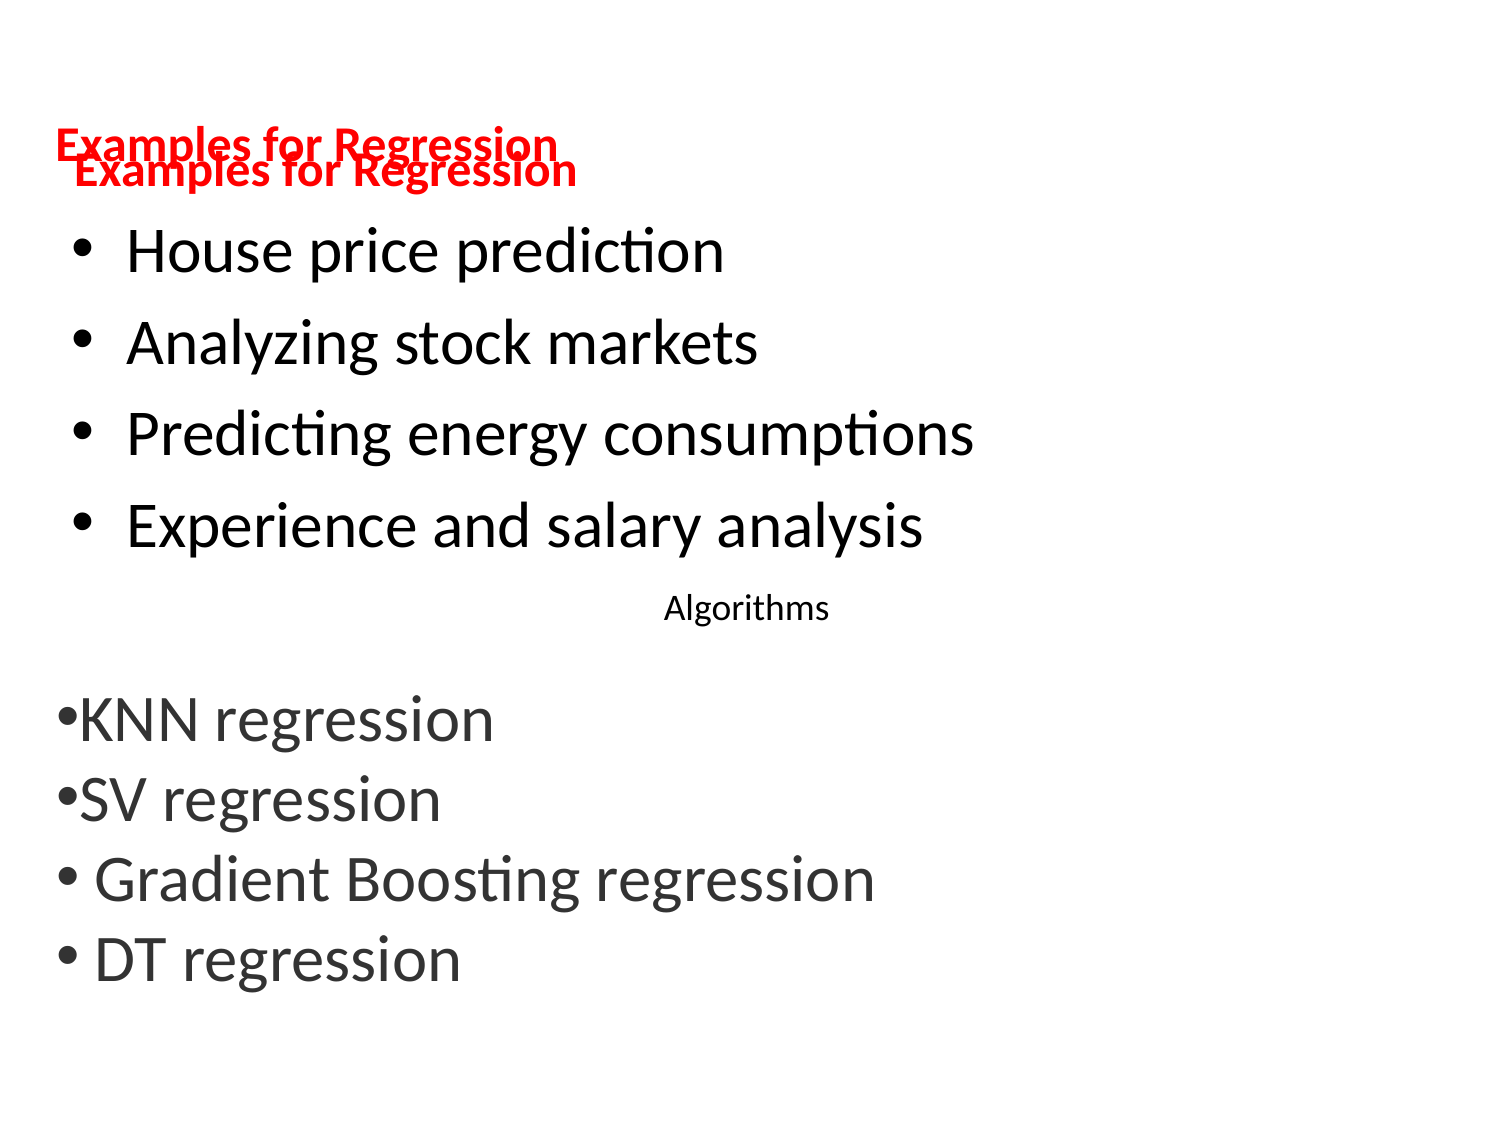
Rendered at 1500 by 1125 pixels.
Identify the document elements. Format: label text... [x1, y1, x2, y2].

list House price prediction Analyzing stock markets Predicting energy consumptions Experience and salary analysis [56, 200, 1394, 569]
text_box KNN regression SV regression Gradient Boosting regression DT regression [56, 674, 1394, 1040]
text_box Examples for Regression [55, 111, 1445, 172]
title Algorithms [56, 575, 1446, 636]
text_box Examples for Regression [74, 136, 1464, 197]
